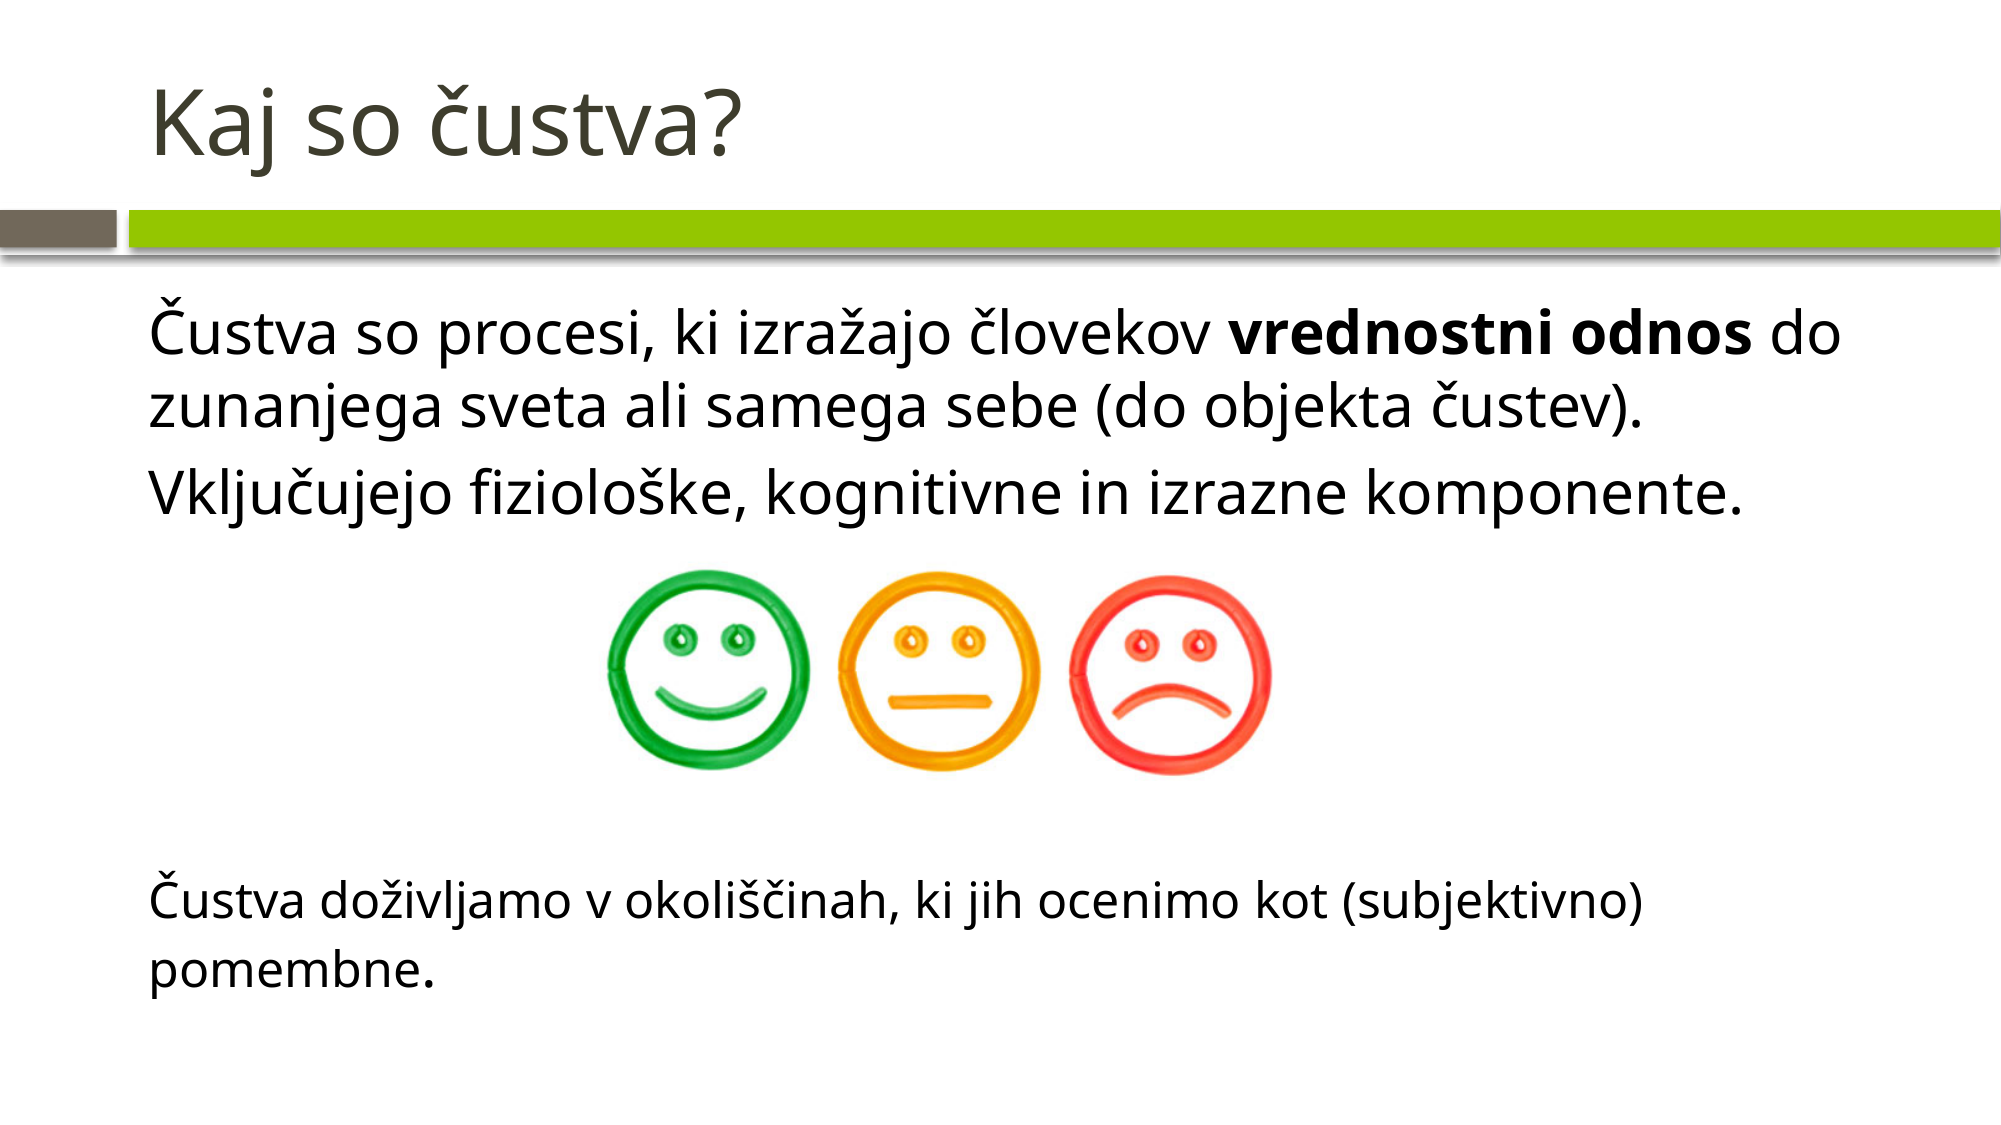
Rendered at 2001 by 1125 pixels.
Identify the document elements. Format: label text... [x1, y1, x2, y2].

picture [578, 492, 1300, 827]
list Čustva so procesi, ki izražajo človekov vrednostni odnos do zunanjega sveta ali samega sebe (do objekta čustev). Vključujejo fiziološke, kognitivne in izrazne komponente. Čustva doživljamo v okoliščinah, ki jih ocenimo kot (subjektivno) pomembne. [133, 286, 1918, 1025]
title Kaj so čustva? [133, 37, 1918, 200]
